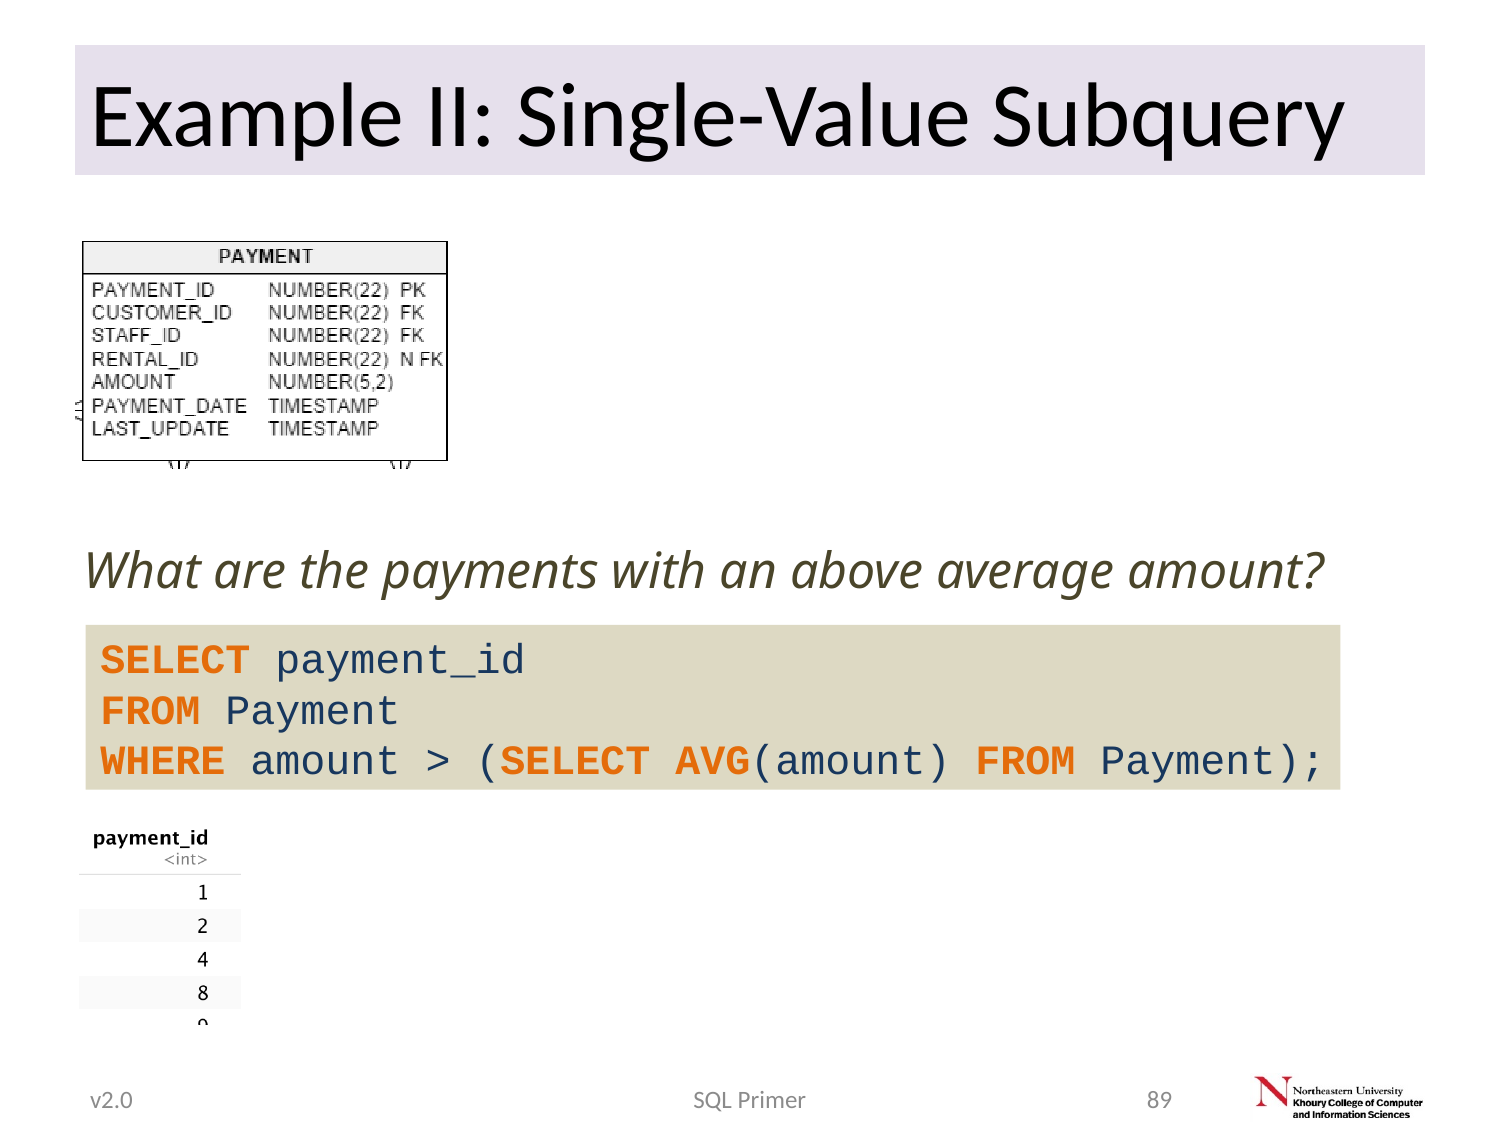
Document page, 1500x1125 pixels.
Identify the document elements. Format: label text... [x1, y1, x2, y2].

text_box SELECT payment_id FROM Payment WHERE amount > (SELECT AVG(amount) FROM Payment); [85, 624, 1341, 790]
picture [1250, 1073, 1425, 1122]
text_box What are the payments with an above average amount? [69, 530, 1357, 606]
footer SQL Primer [512, 1074, 988, 1122]
picture [74, 237, 454, 469]
title Example II: Single-Value Subquery [75, 45, 1425, 175]
picture [78, 823, 242, 1025]
slide_number 89 [1074, 1074, 1188, 1122]
slide_number v2.0 [75, 1074, 425, 1122]
